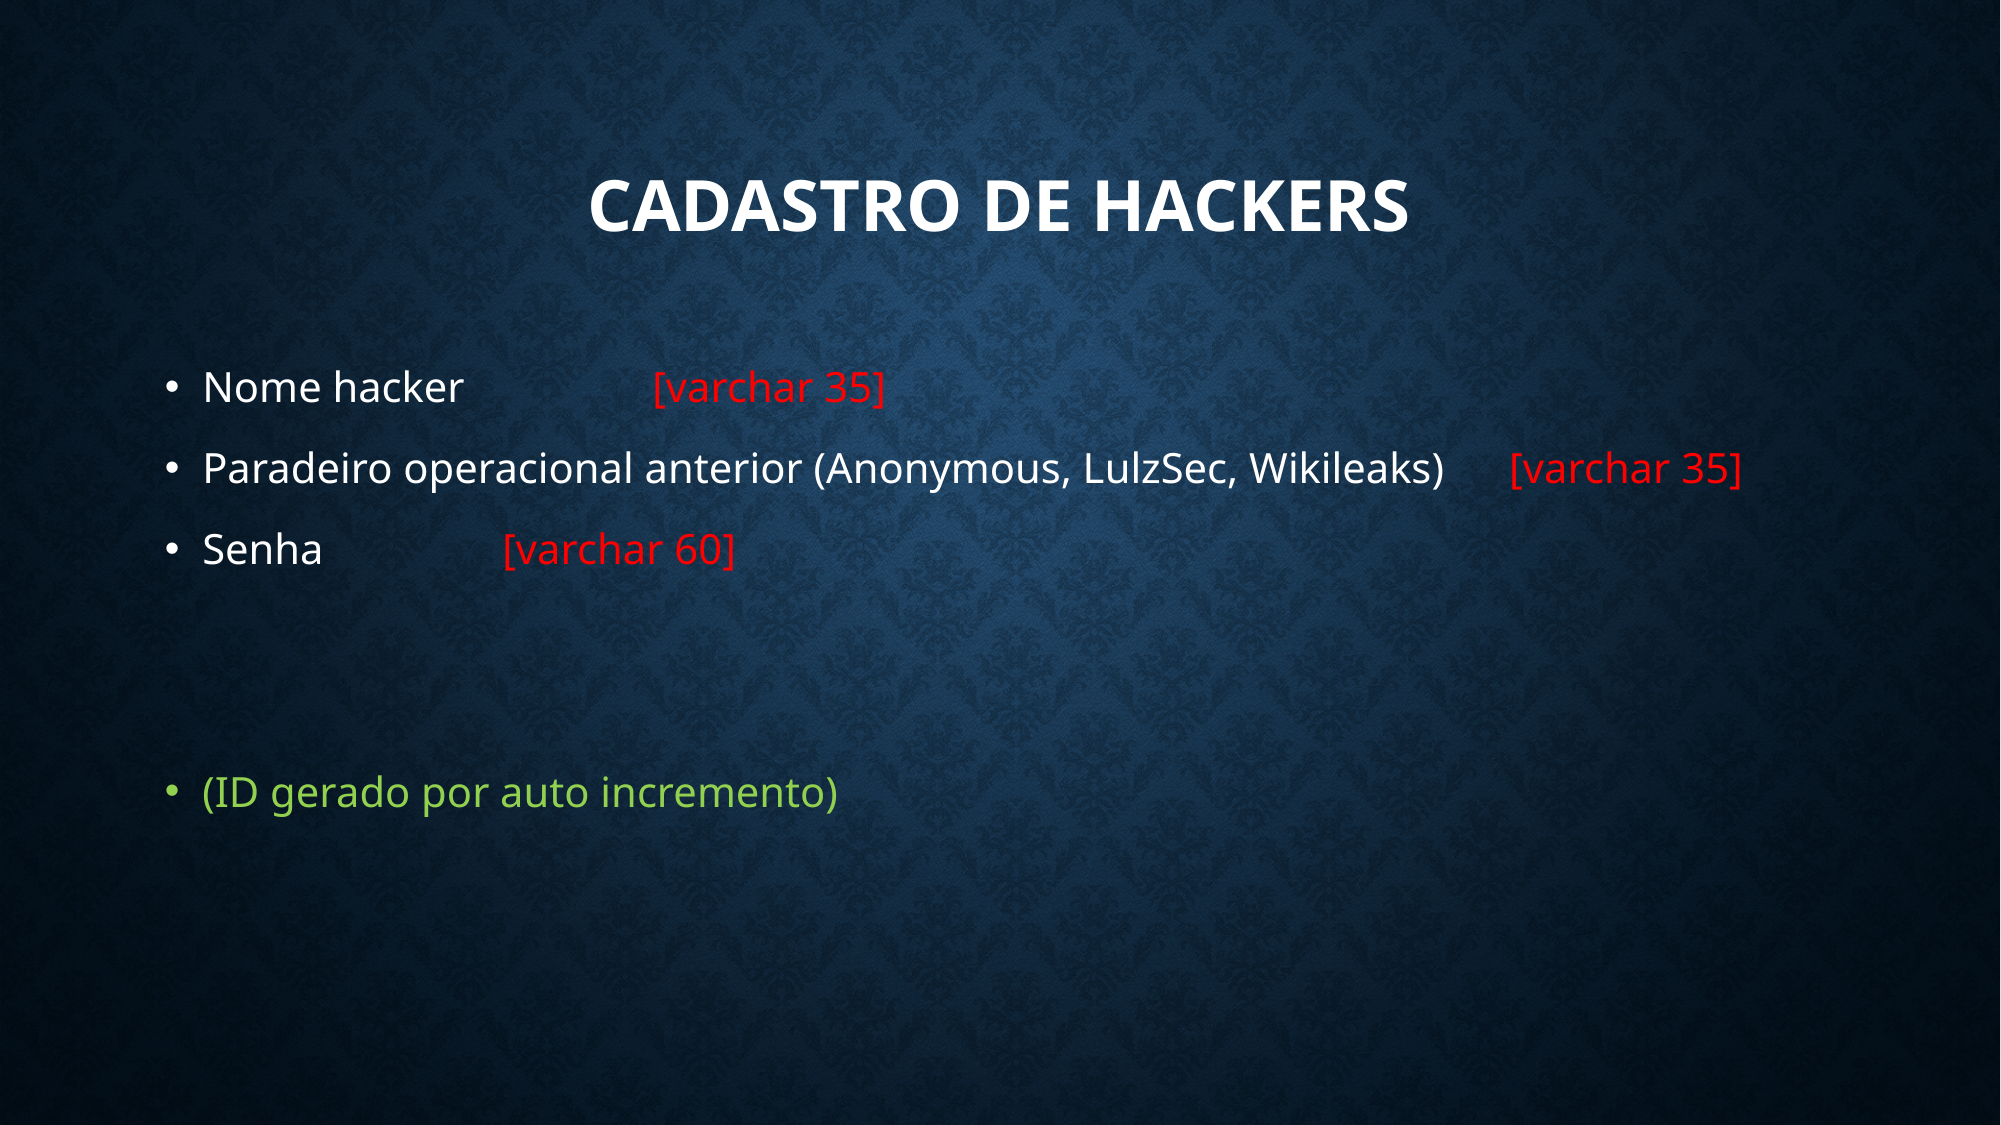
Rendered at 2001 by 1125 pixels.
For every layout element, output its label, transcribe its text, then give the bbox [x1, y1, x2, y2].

list Nome hacker [varchar 35] Paradeiro operacional anterior (Anonymous, LulzSec, Wikileaks) [varchar 35] Senha [varchar 60] (ID gerado por auto incremento) [149, 343, 1889, 950]
picture [0, 0, 2001, 1125]
title CADASTRO DE HACKERS [149, 99, 1849, 318]
